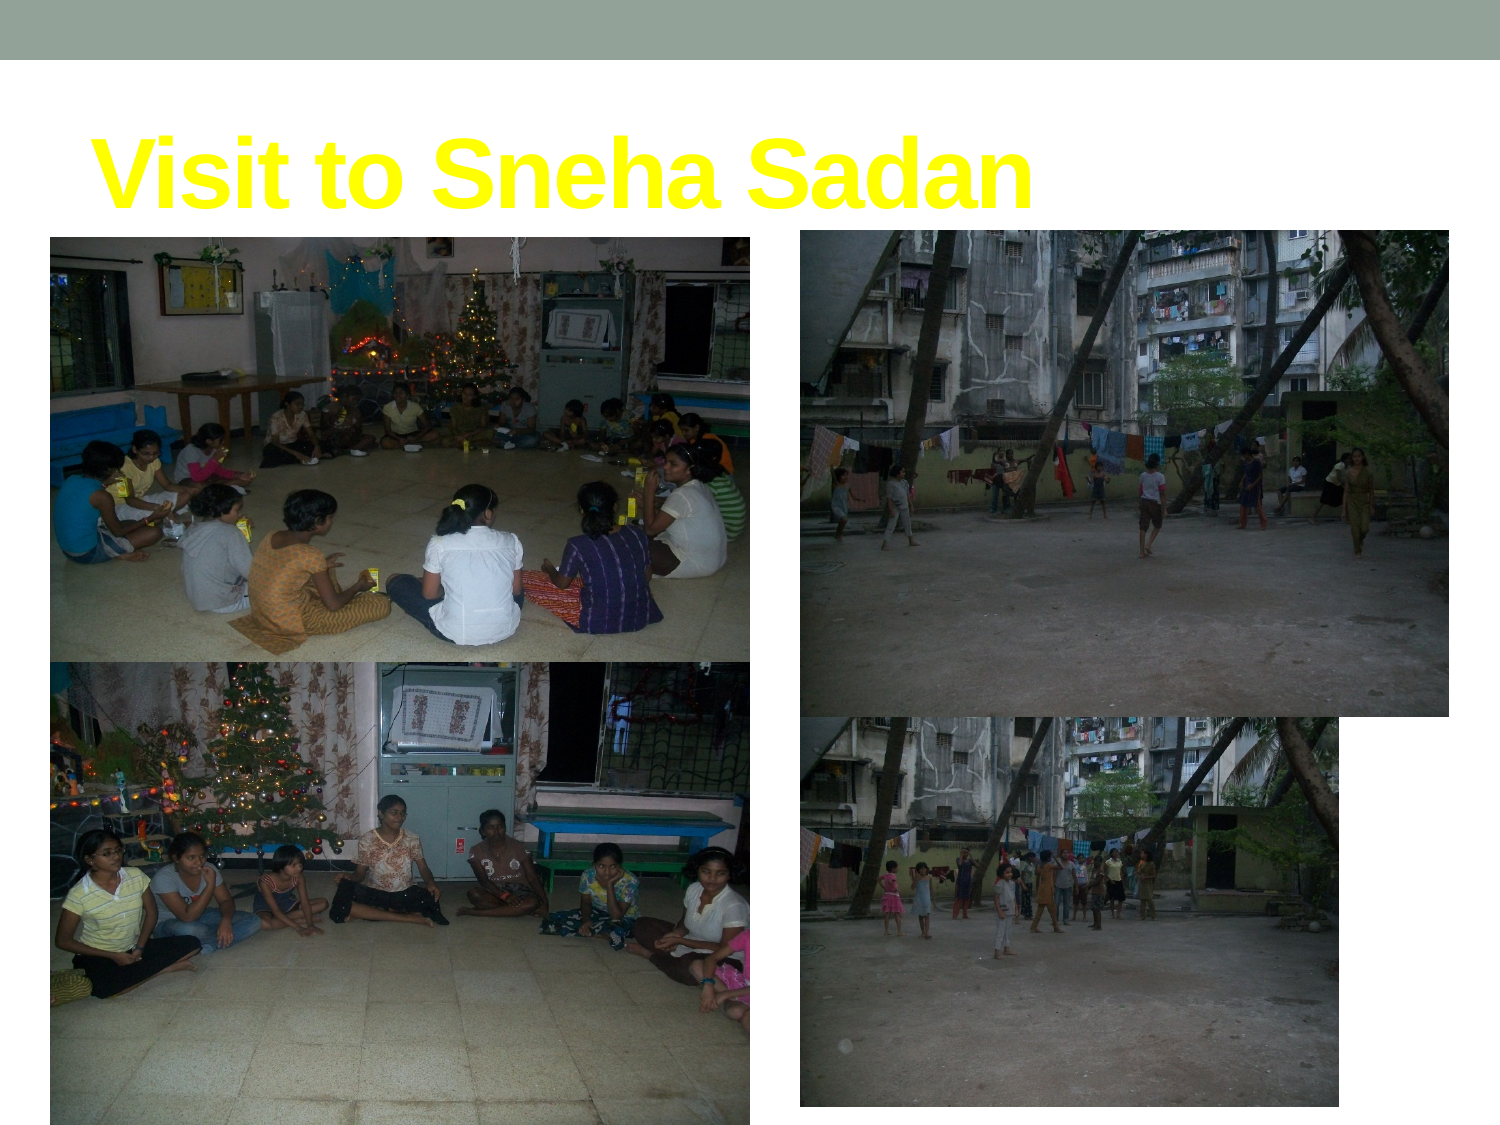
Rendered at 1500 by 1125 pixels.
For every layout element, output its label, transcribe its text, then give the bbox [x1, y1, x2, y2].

picture [49, 237, 751, 1125]
title Visit to Sneha Sadan [75, 87, 1425, 250]
picture [799, 229, 1450, 1107]
